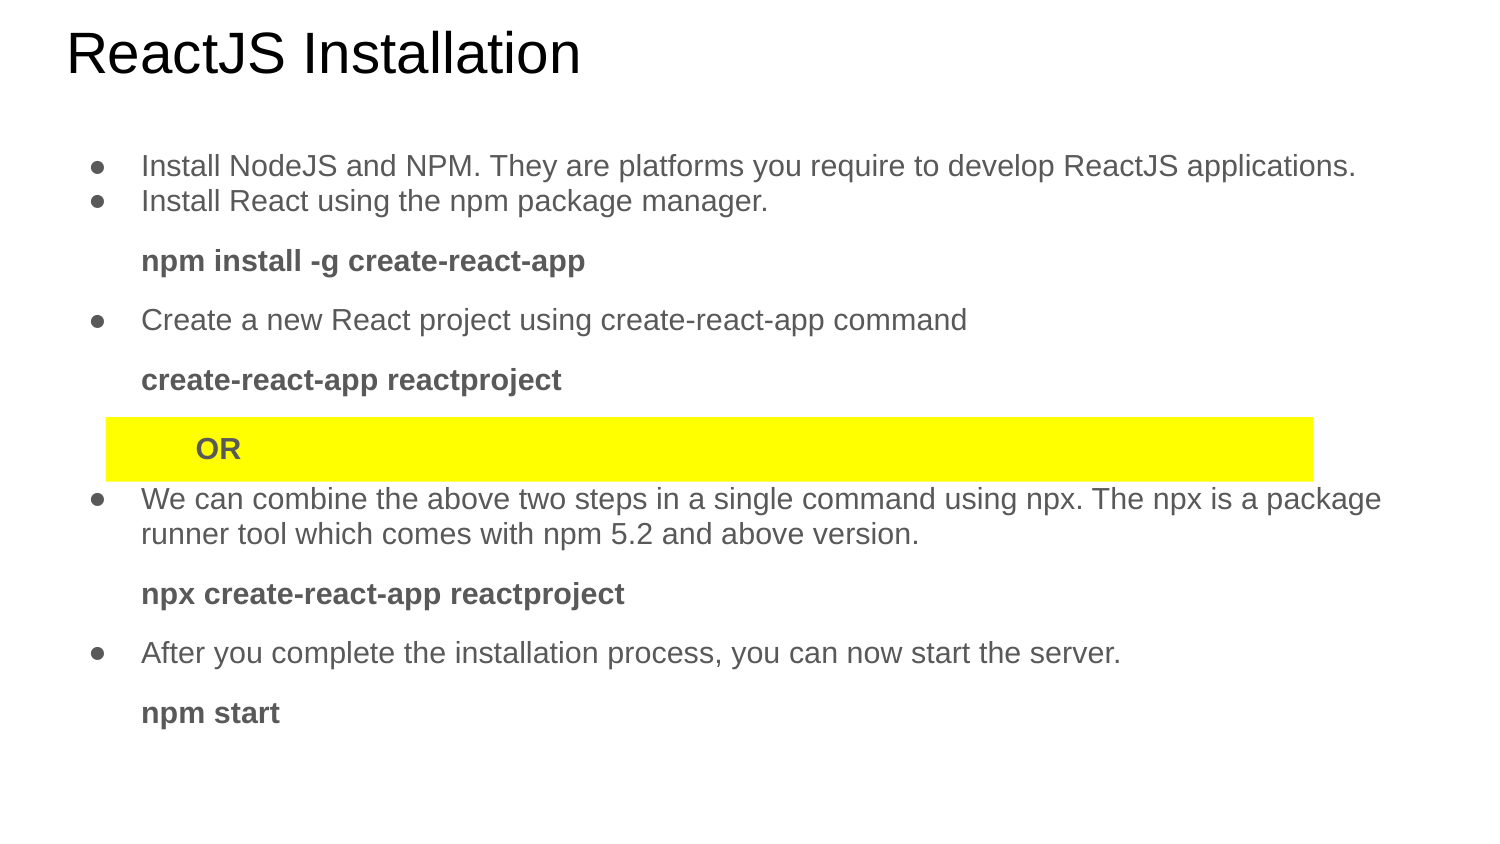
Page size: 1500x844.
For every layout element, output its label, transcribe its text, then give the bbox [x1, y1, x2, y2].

text_box OR [105, 417, 1314, 482]
title ReactJS Installation [51, 0, 1449, 124]
list Install NodeJS and NPM. They are platforms you require to develop ReactJS applications. Install React using the npm package manager. npm install -g create-react-app Create a new React project using create-react-app command create-react-app reactproject We can combine the above two steps in a single command using npx. The npx is a package runner tool which comes with npm 5.2 and above version. npx create-react-app reactproject After you complete the installation process, you can now start the server. npm start [51, 134, 1449, 730]
